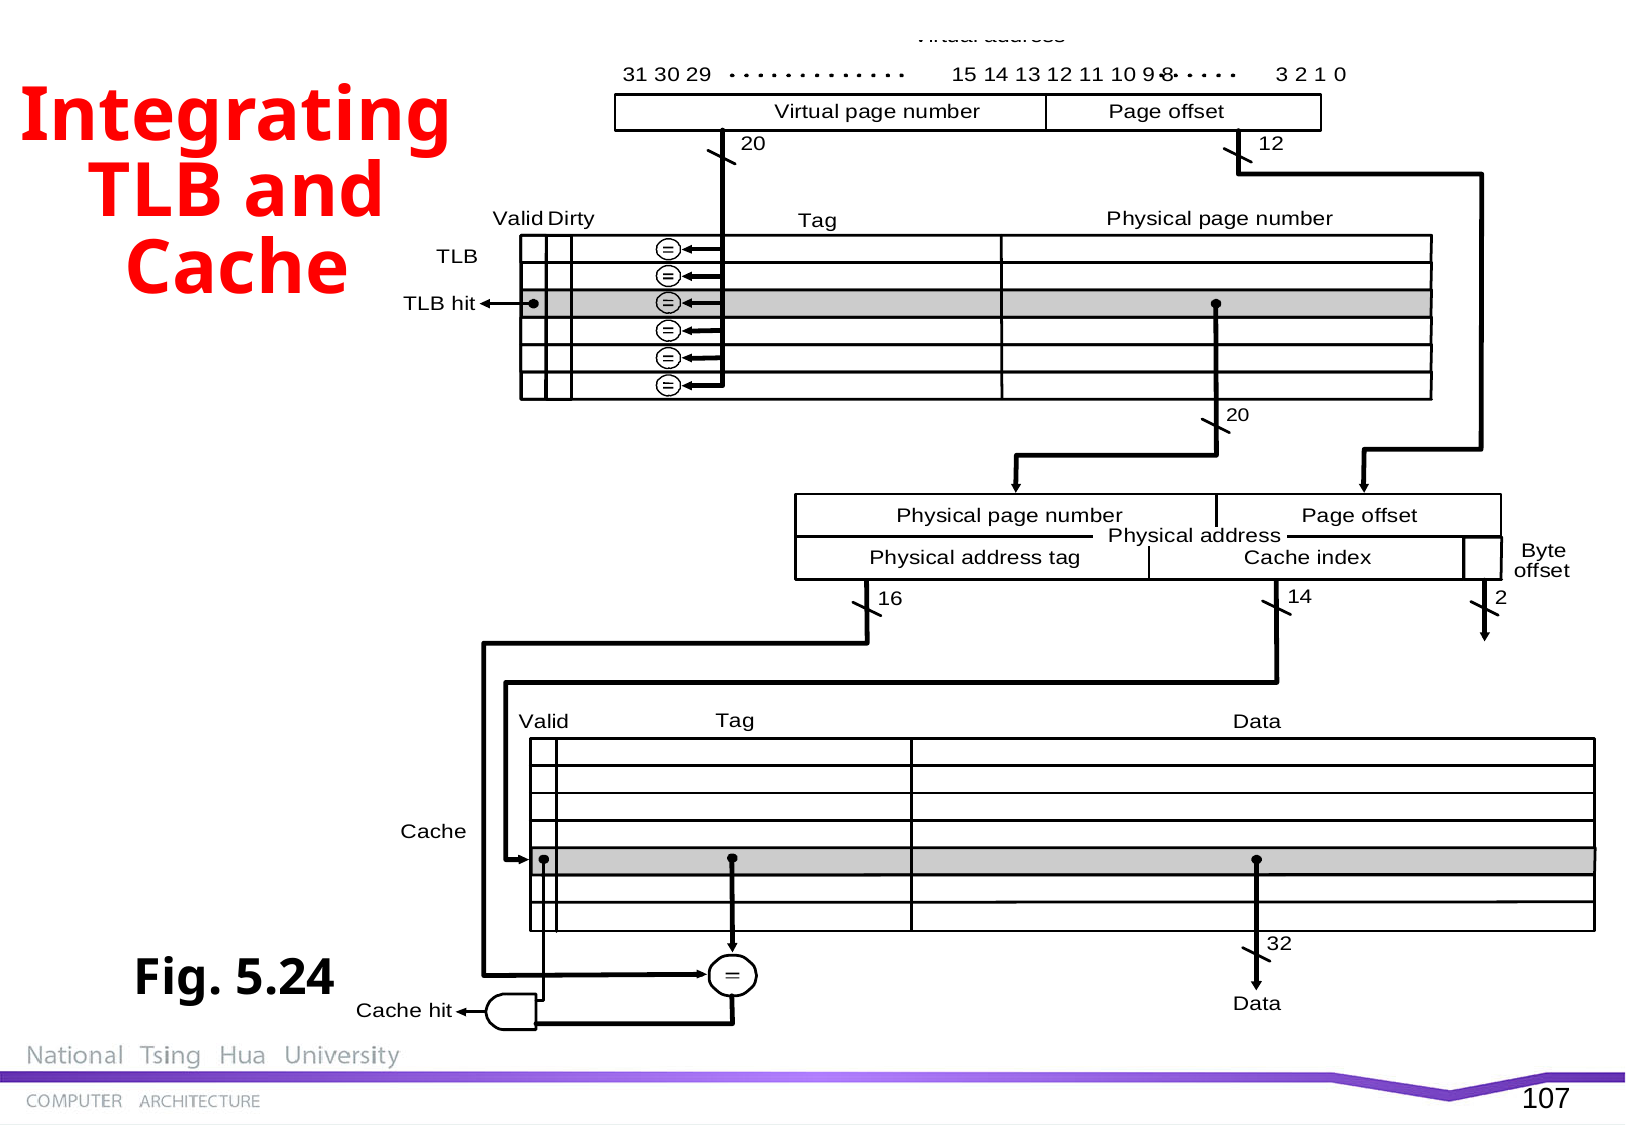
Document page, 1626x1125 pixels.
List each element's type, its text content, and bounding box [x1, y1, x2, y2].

title Integrating TLB and Cache [0, 49, 349, 338]
slide_number 106 [1247, 1059, 1586, 1125]
picture [0, 0, 1626, 1125]
text_box Fig. 5.24 [119, 937, 349, 1013]
